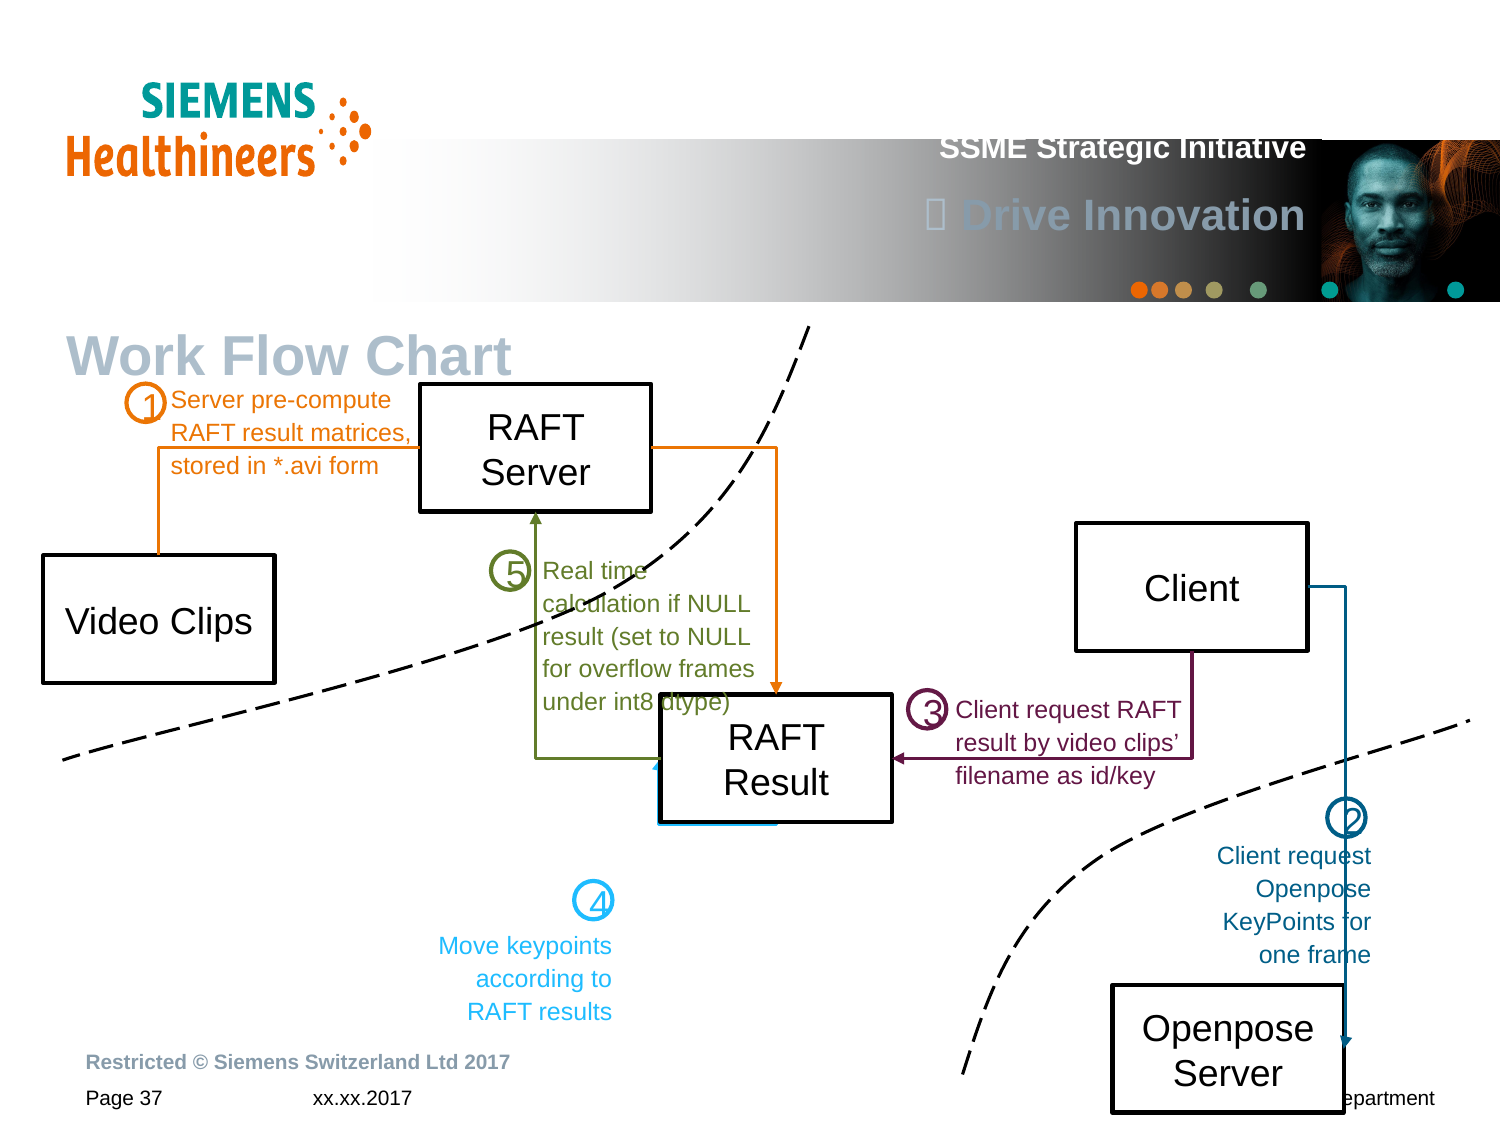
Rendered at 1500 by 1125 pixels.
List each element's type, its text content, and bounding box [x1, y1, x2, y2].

text_box Server pre-compute RAFT result matrices, stored in *.avi form [170, 449, 230, 490]
picture [1130, 139, 1500, 302]
text_box RAFT Result [658, 692, 894, 824]
text_box Client request RAFT result by video clips’ filename as id/key [1101, 760, 1187, 799]
text_box Move keypoints according to RAFT results [419, 926, 613, 1034]
text_box 4 [572, 878, 615, 922]
subtitle Work Flow Chart [66, 303, 624, 439]
text_box 2 [1348, 796, 1368, 839]
text_box [62, 325, 810, 761]
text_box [235, 370, 344, 633]
text_box [1348, 720, 1470, 799]
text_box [650, 447, 777, 695]
text_box 1 [124, 381, 167, 425]
text_box 5 [488, 549, 530, 592]
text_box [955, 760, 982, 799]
text_box Openpose Server [1110, 983, 1346, 1115]
text_box SSME Strategic Initiative  Drive Innovation [368, 138, 1322, 304]
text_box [1307, 586, 1344, 1049]
text_box Client [1074, 521, 1310, 653]
text_box [961, 773, 1302, 1075]
text_box RAFT Server [418, 382, 653, 514]
text_box 3 [905, 687, 949, 731]
text_box Client request RAFT result by video clips’ filename as id/key [1101, 690, 1187, 757]
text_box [987, 554, 1096, 855]
text_box Server pre-compute RAFT result matrices, stored in *.avi form [348, 380, 450, 490]
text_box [535, 511, 661, 759]
text_box Client request Openpose KeyPoints for one frame [1212, 839, 1302, 976]
text_box Server pre-compute RAFT result matrices, stored in *.avi form [170, 380, 230, 446]
text_box Client request RAFT result by video clips’ filename as id/key [955, 690, 982, 757]
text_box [686, 732, 751, 849]
text_box Client request Openpose KeyPoints for one frame [1348, 836, 1372, 976]
text_box Video Clips [41, 553, 267, 685]
